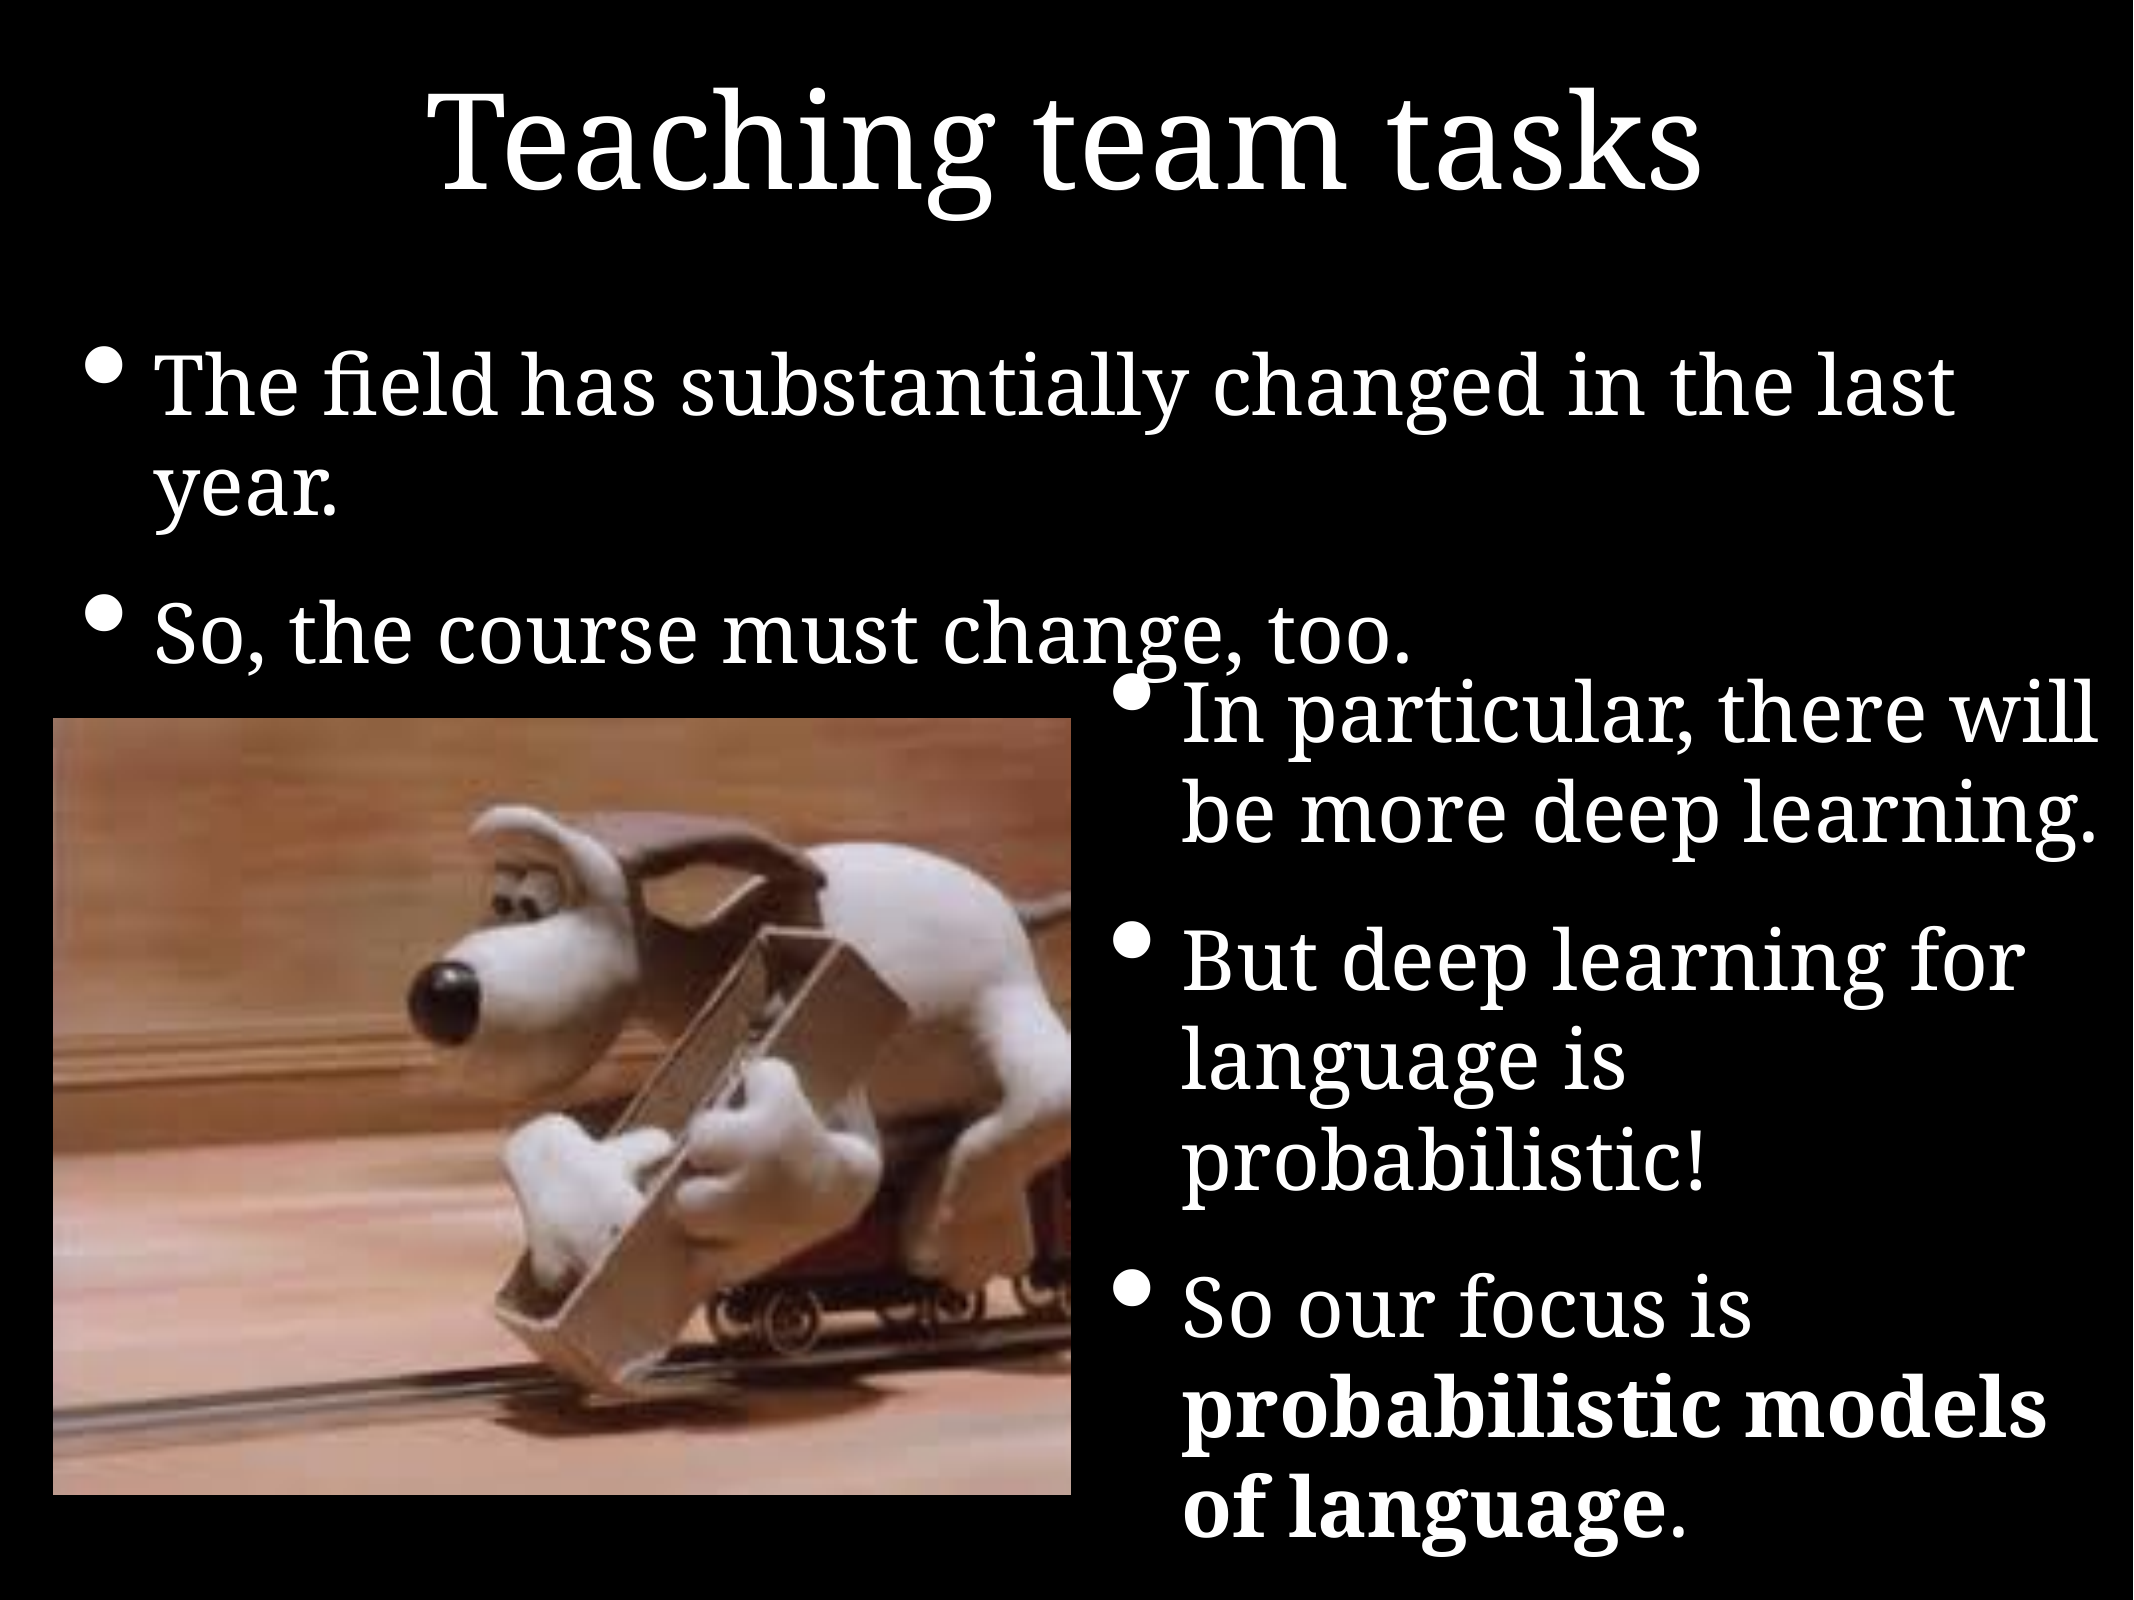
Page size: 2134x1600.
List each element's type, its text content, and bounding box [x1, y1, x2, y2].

text_box In particular, there will be more deep learning. But deep learning for language is probabilistic! So our focus is probabilistic models of language. [1002, 650, 2134, 1563]
title Teaching team tasks [30, 41, 2101, 232]
picture [53, 718, 1071, 1495]
list The field has substantially changed in the last year. So, the course must change, too. [31, 290, 2085, 722]
